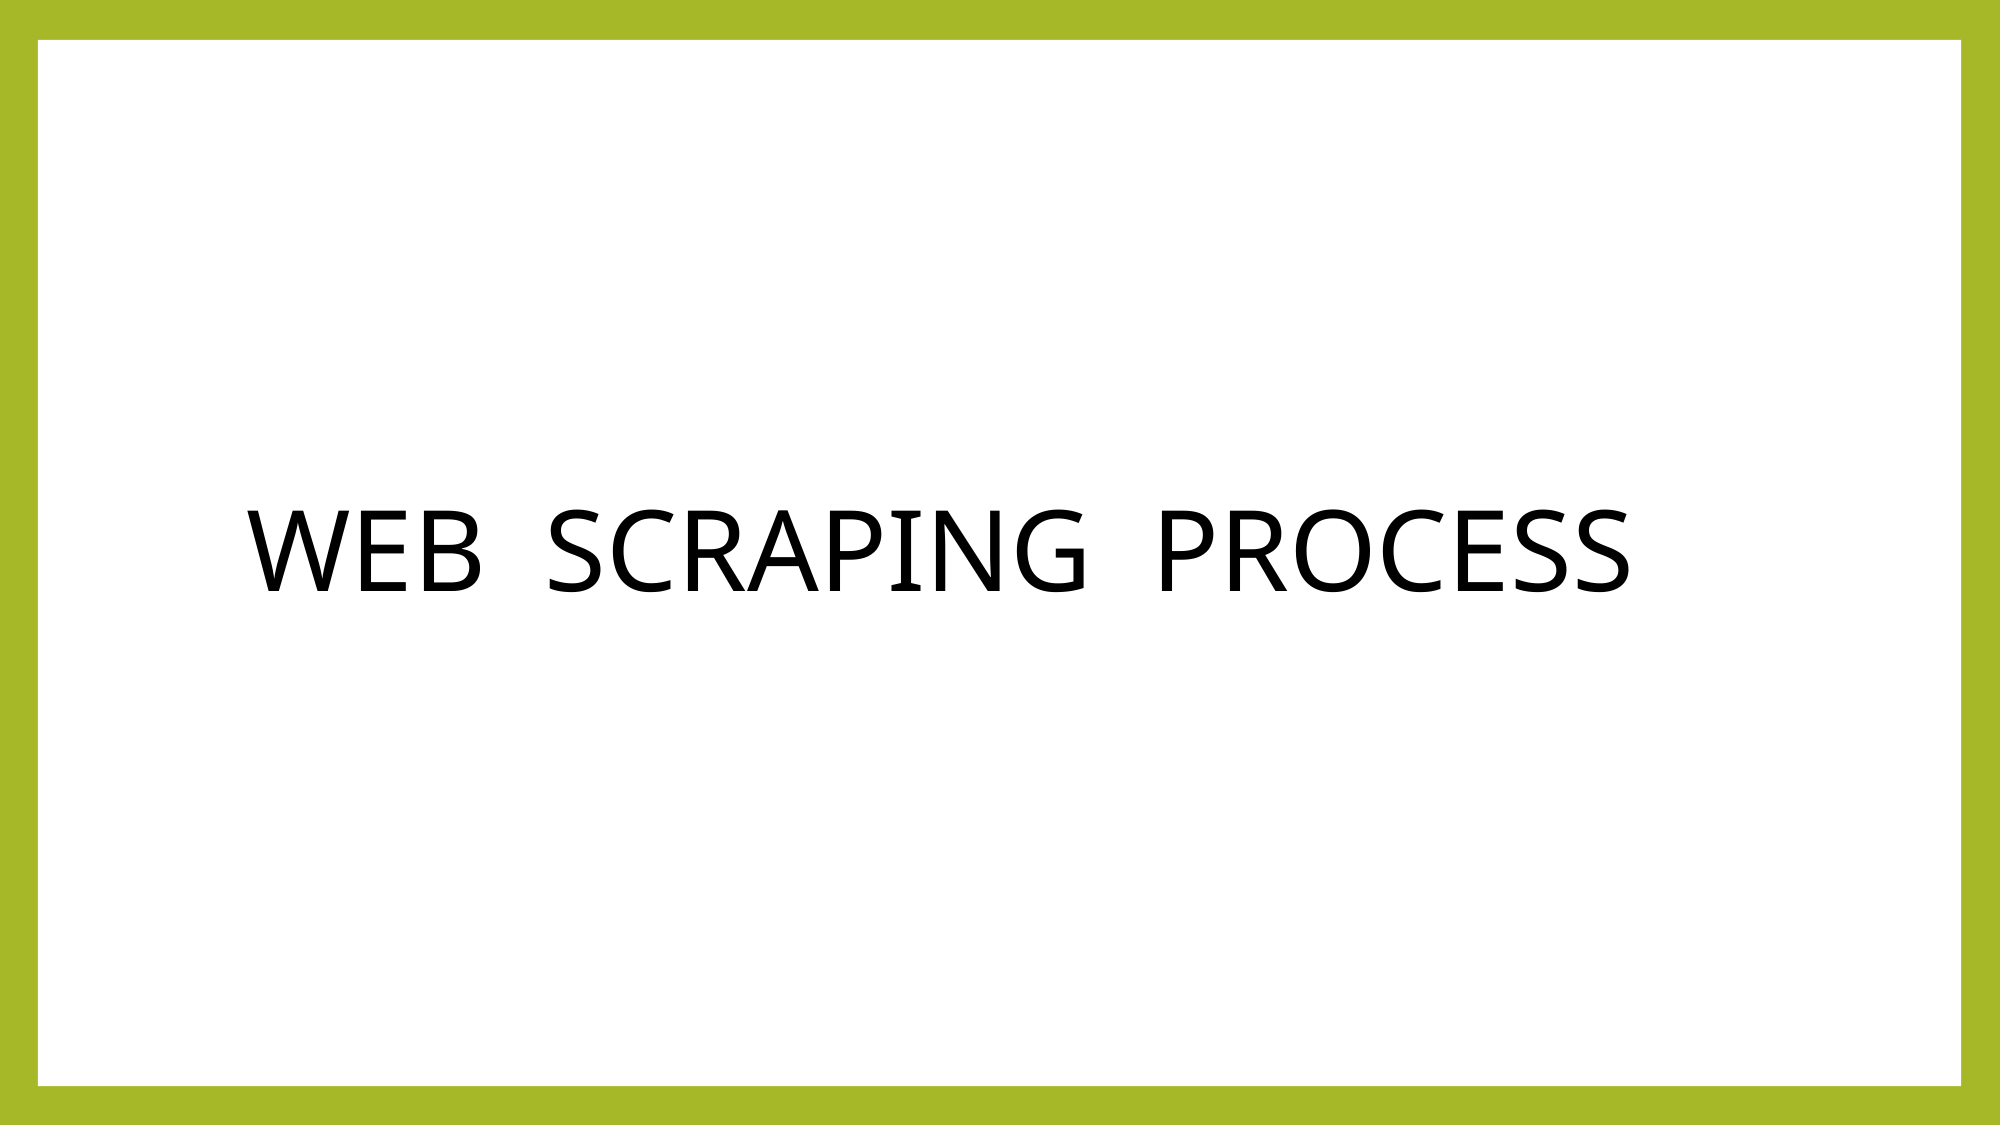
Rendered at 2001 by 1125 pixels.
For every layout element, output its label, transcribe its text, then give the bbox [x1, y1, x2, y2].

text_box WEB SCRAPING PROCESS [230, 471, 1826, 622]
